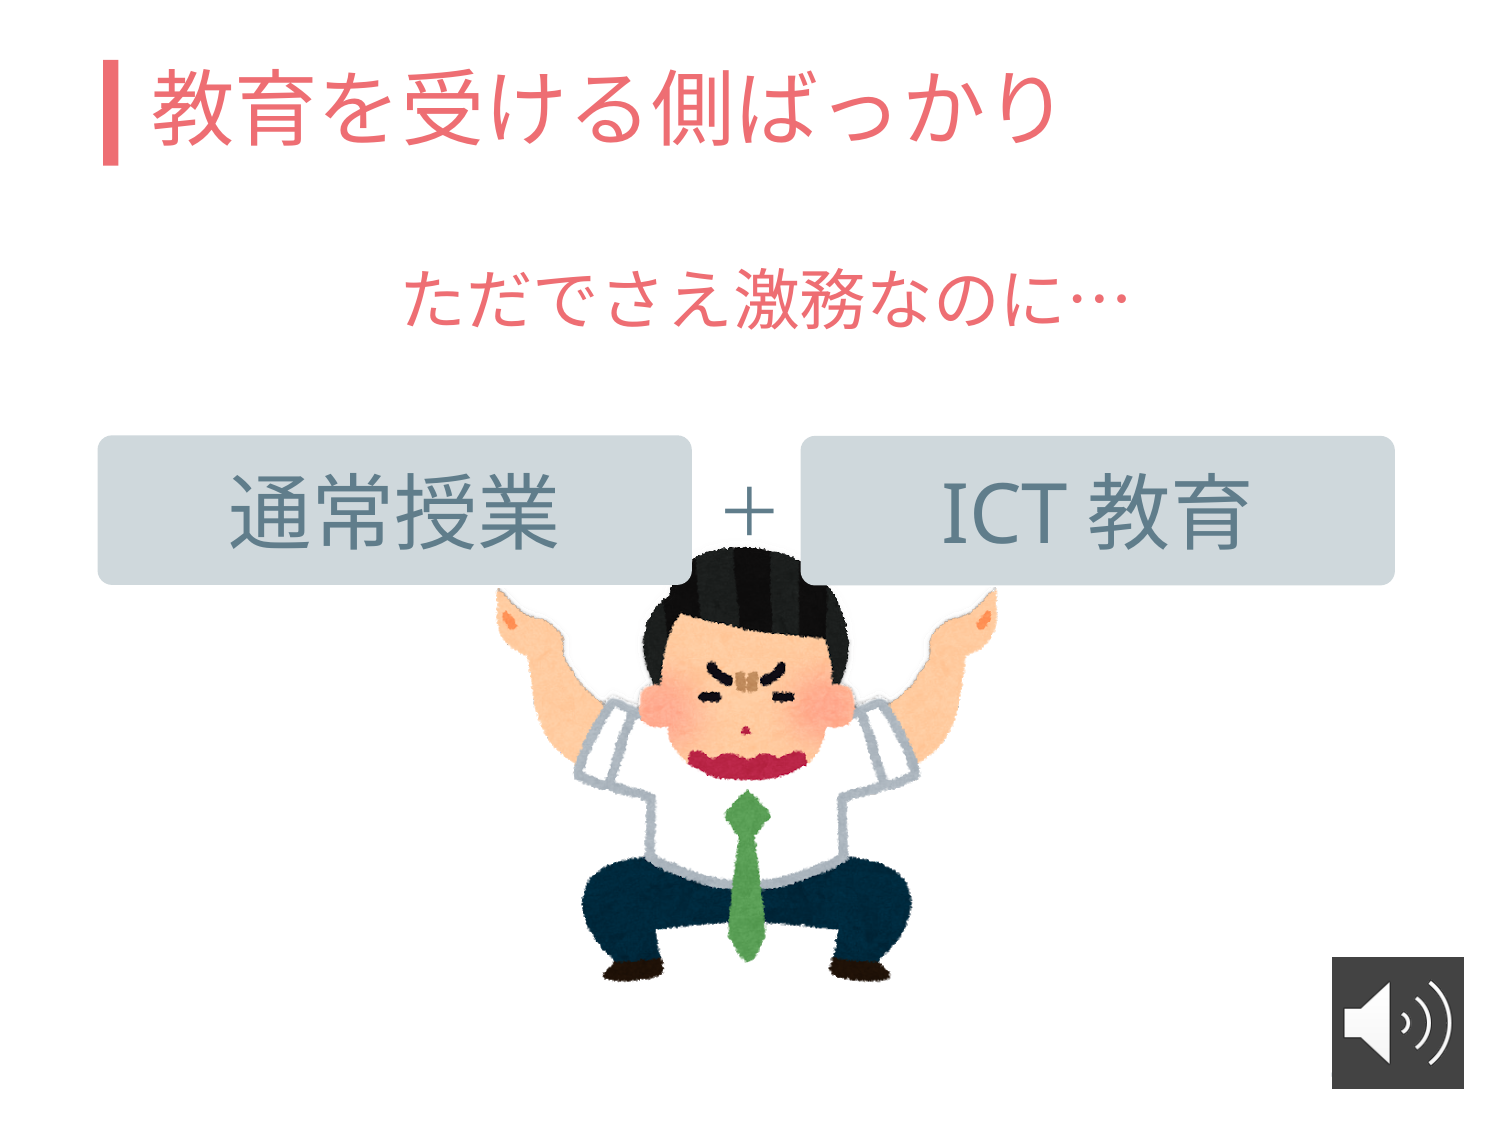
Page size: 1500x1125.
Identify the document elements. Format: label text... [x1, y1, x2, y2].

title 教育を受ける側ばっかり [136, 59, 1397, 166]
text_box ＋ [701, 462, 791, 538]
text_box 通常授業 [96, 434, 693, 586]
text_box ただでさえ激務なのに… [139, 250, 1394, 346]
picture [494, 538, 998, 983]
text_box ICT教育 [799, 434, 1396, 587]
picture [1331, 956, 1465, 1090]
slide_number #5 [1059, 1042, 1397, 1103]
